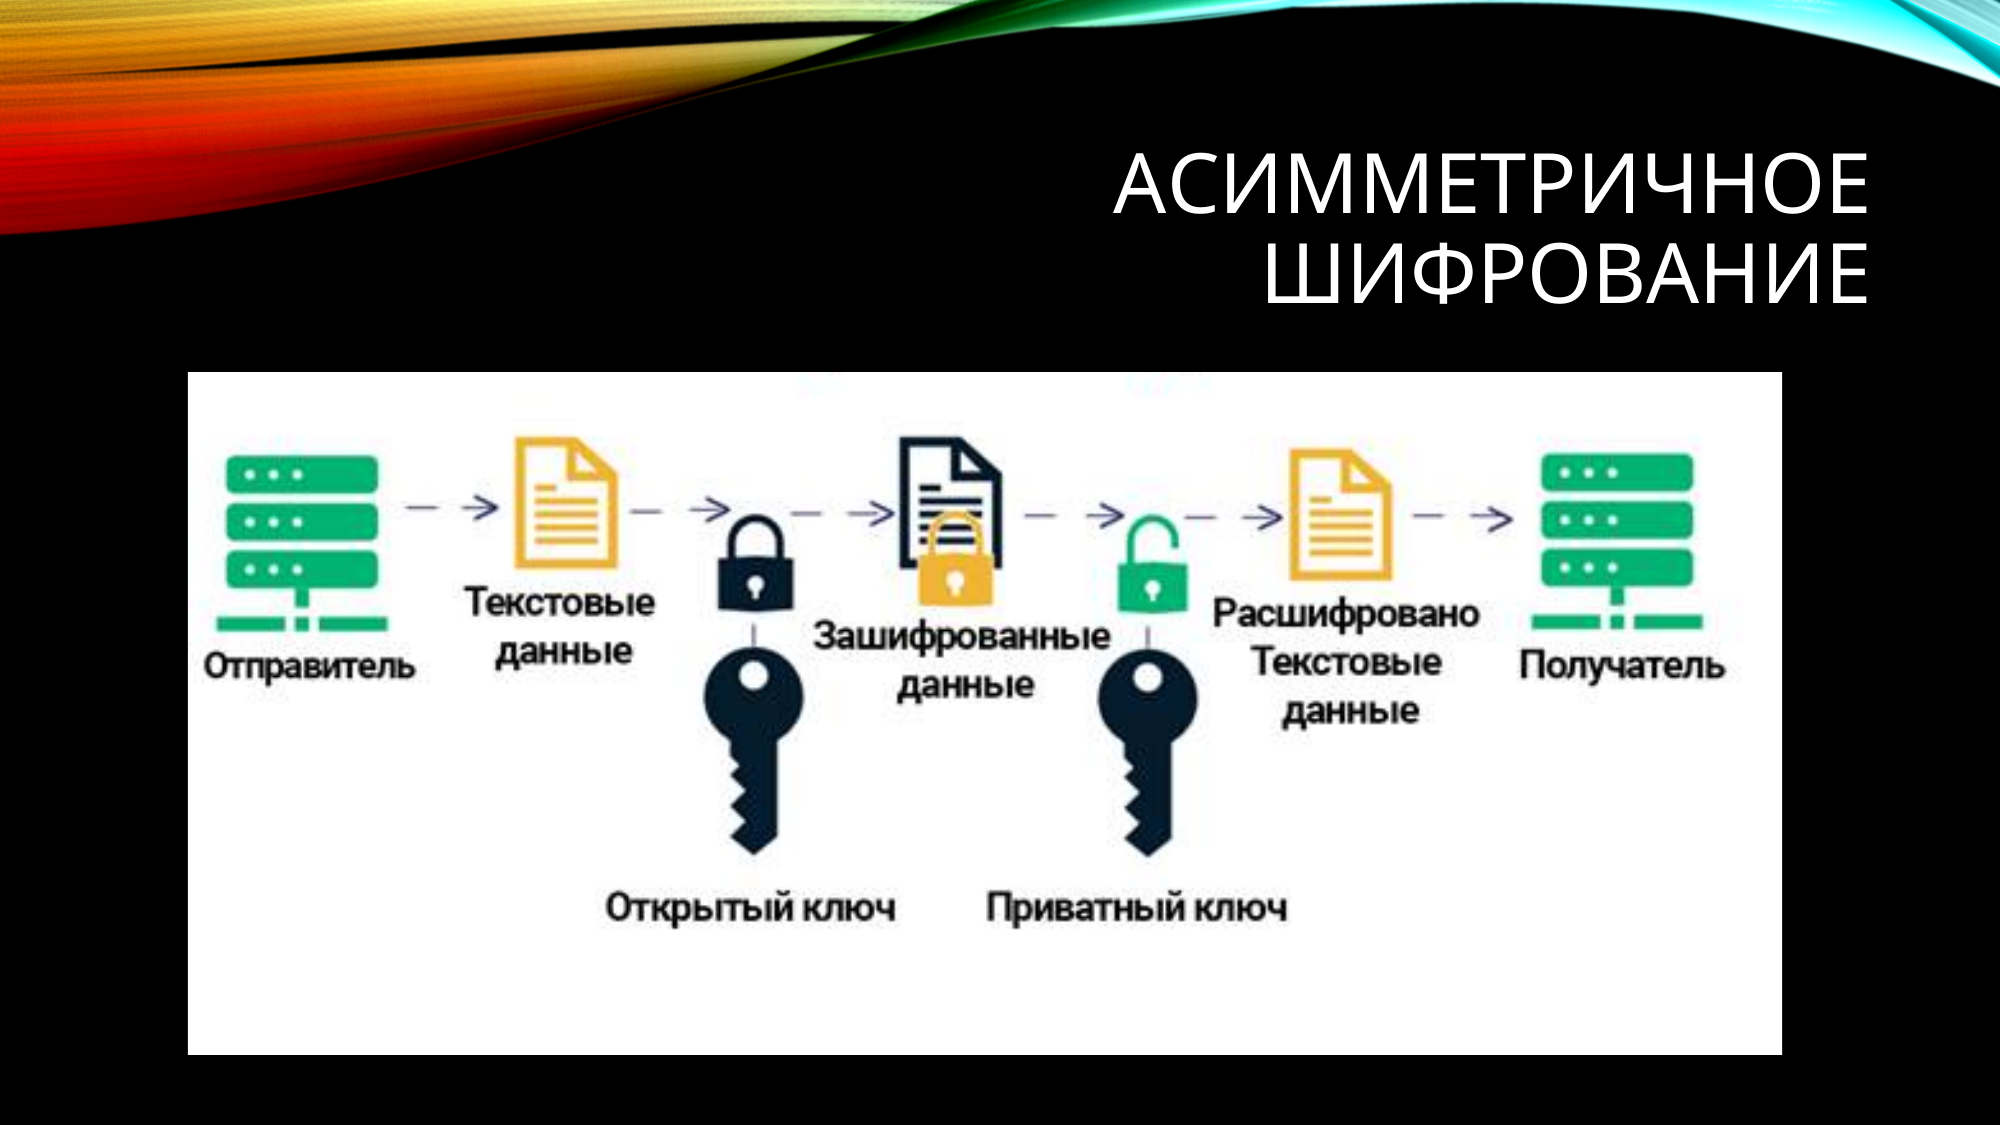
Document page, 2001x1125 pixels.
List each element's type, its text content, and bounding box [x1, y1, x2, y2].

title Асимметричное шифрование [474, 125, 1888, 338]
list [187, 371, 1783, 1055]
picture [0, 0, 2000, 237]
